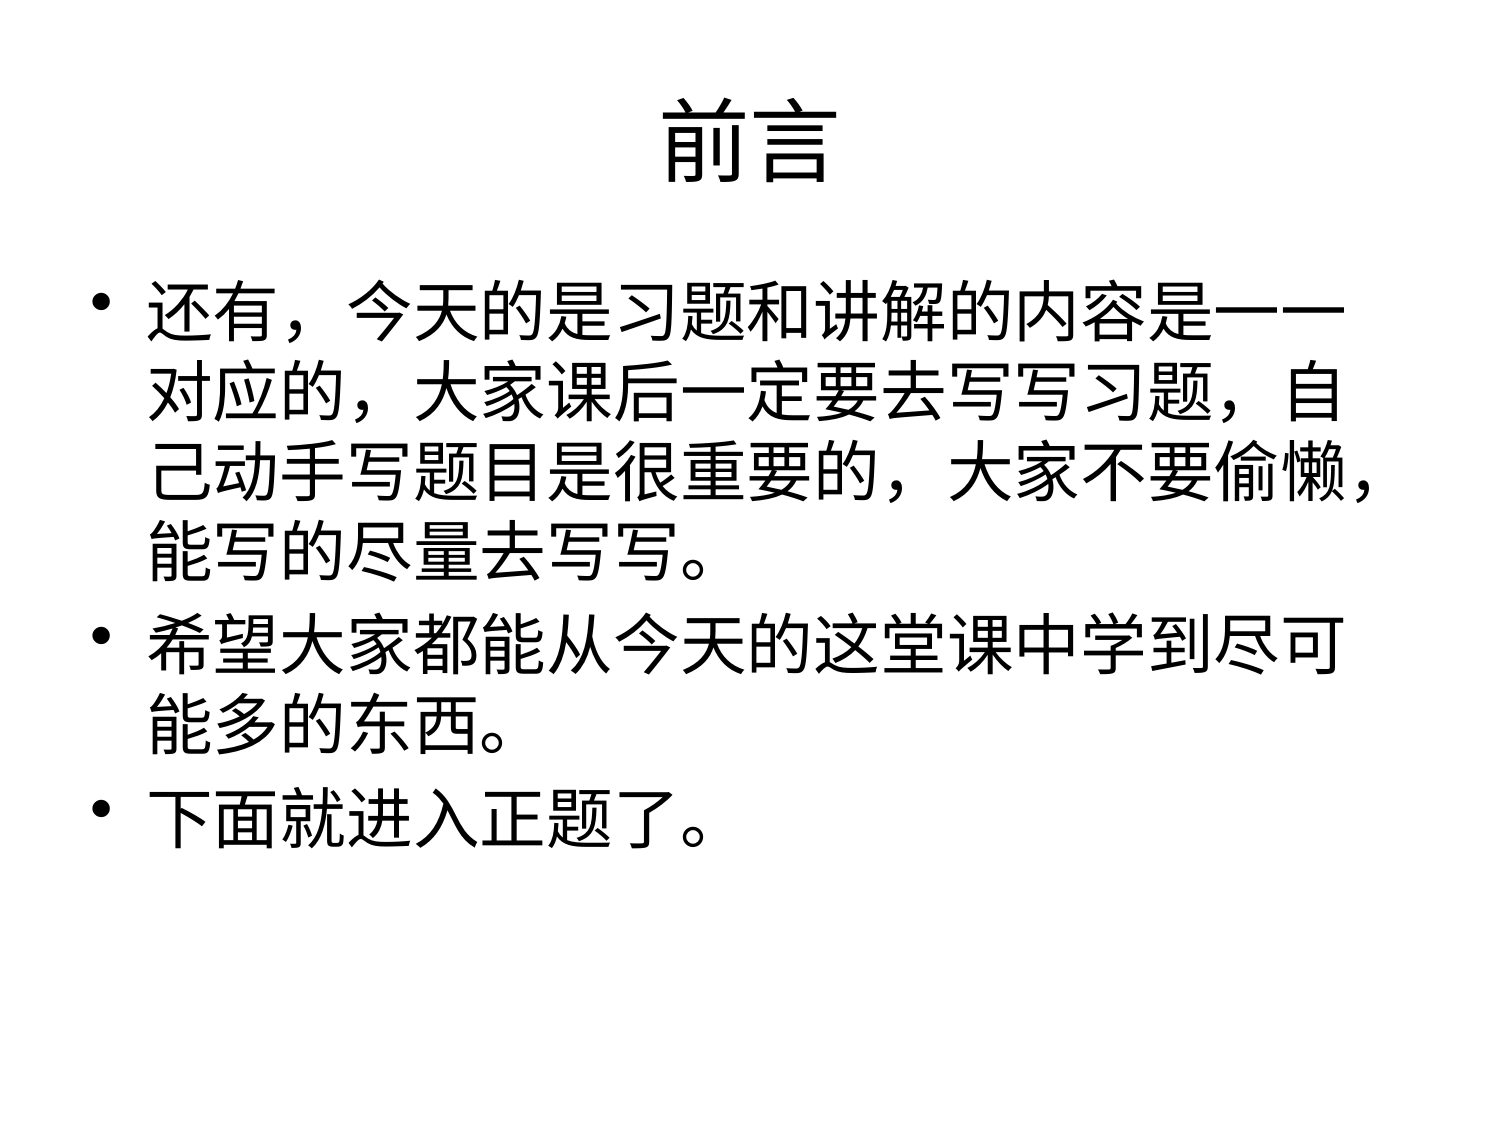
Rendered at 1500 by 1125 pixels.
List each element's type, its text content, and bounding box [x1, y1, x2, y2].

title 前言 [75, 45, 1425, 233]
list 还有，今天的是习题和讲解的内容是一一对应的，大家课后一定要去写写习题，自己动手写题目是很重要的，大家不要偷懒，能写的尽量去写写。 希望大家都能从今天的这堂课中学到尽可能多的东西。 下面就进入正题了。 [75, 262, 1425, 1005]
